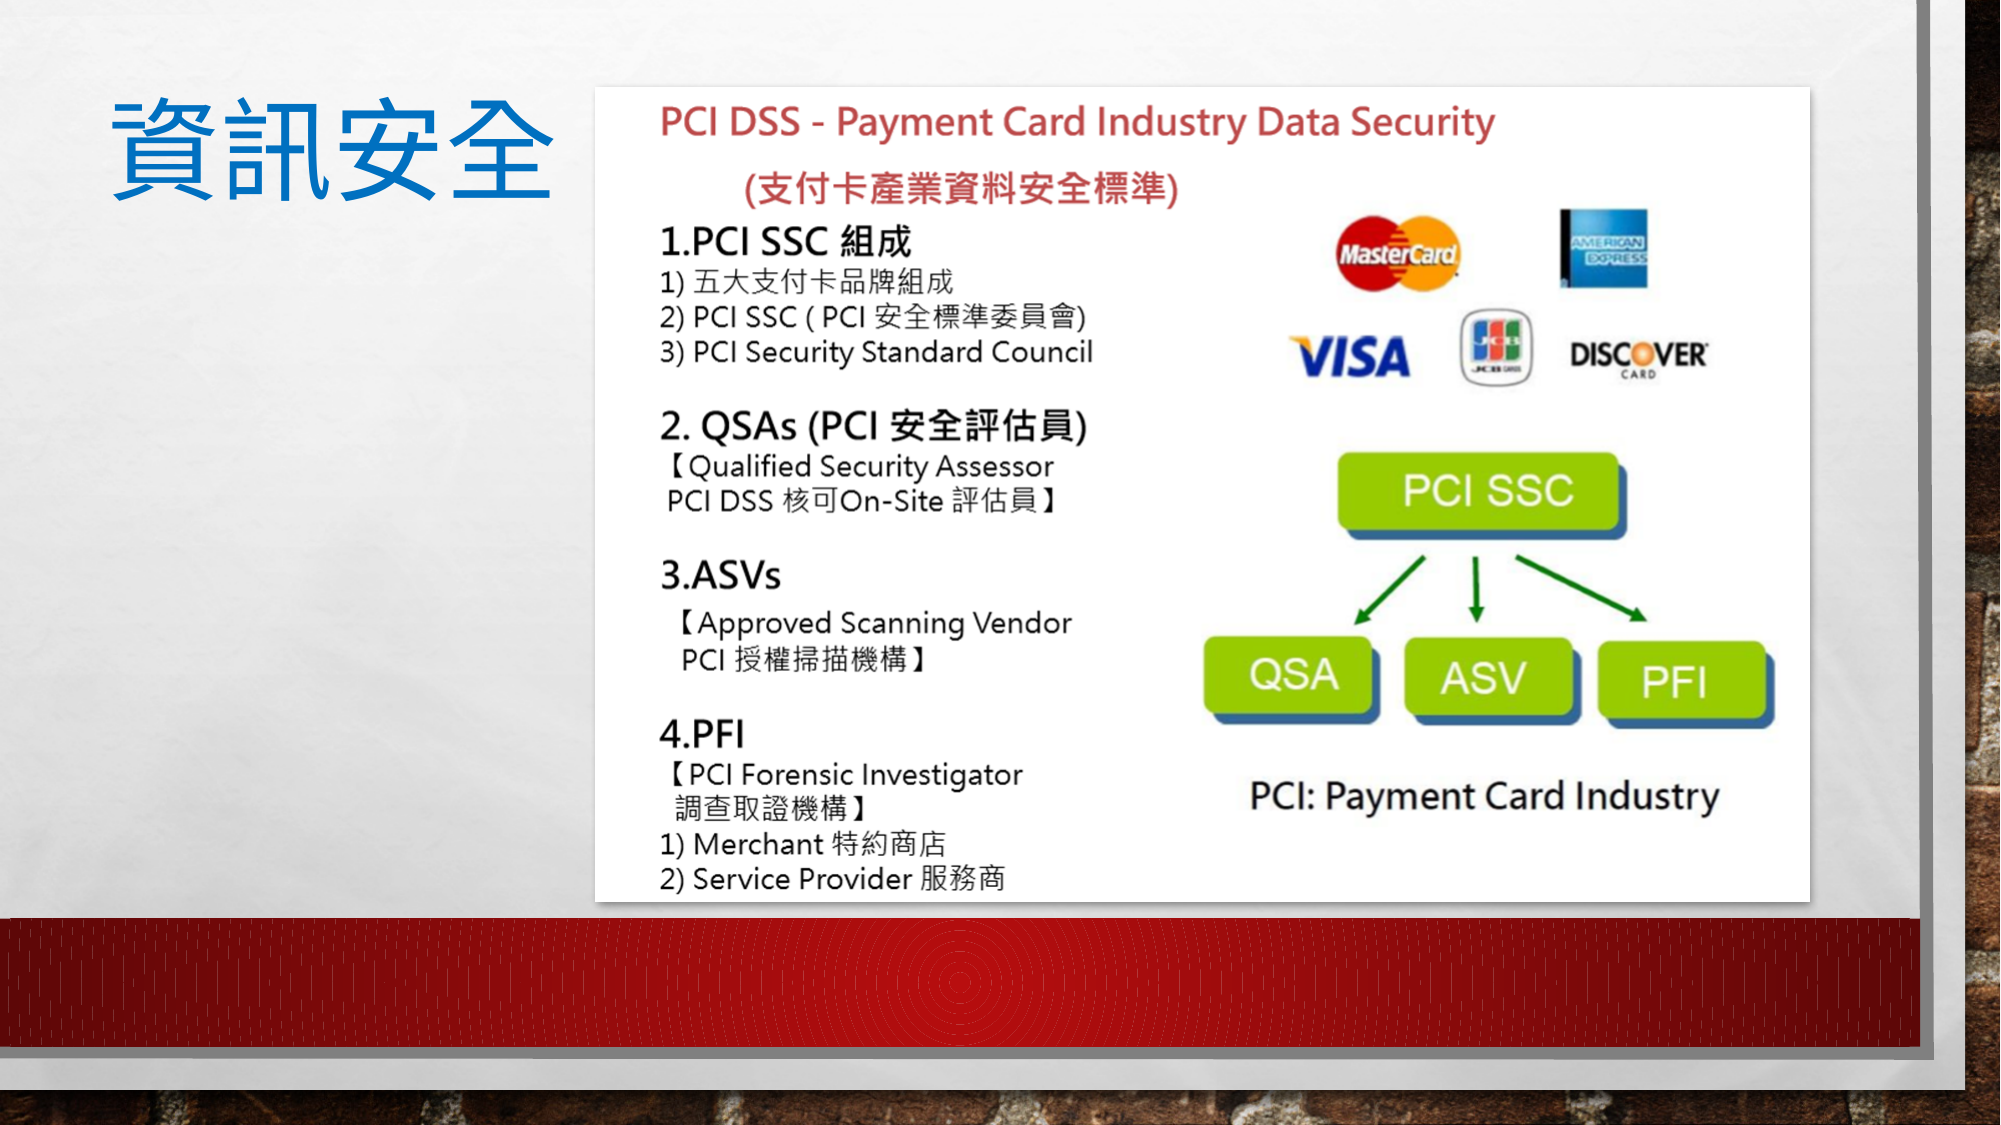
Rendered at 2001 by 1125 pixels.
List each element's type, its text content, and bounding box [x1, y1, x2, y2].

text_box 資訊安全 [93, 61, 1799, 251]
picture [594, 87, 1810, 902]
picture [0, 0, 2000, 1125]
